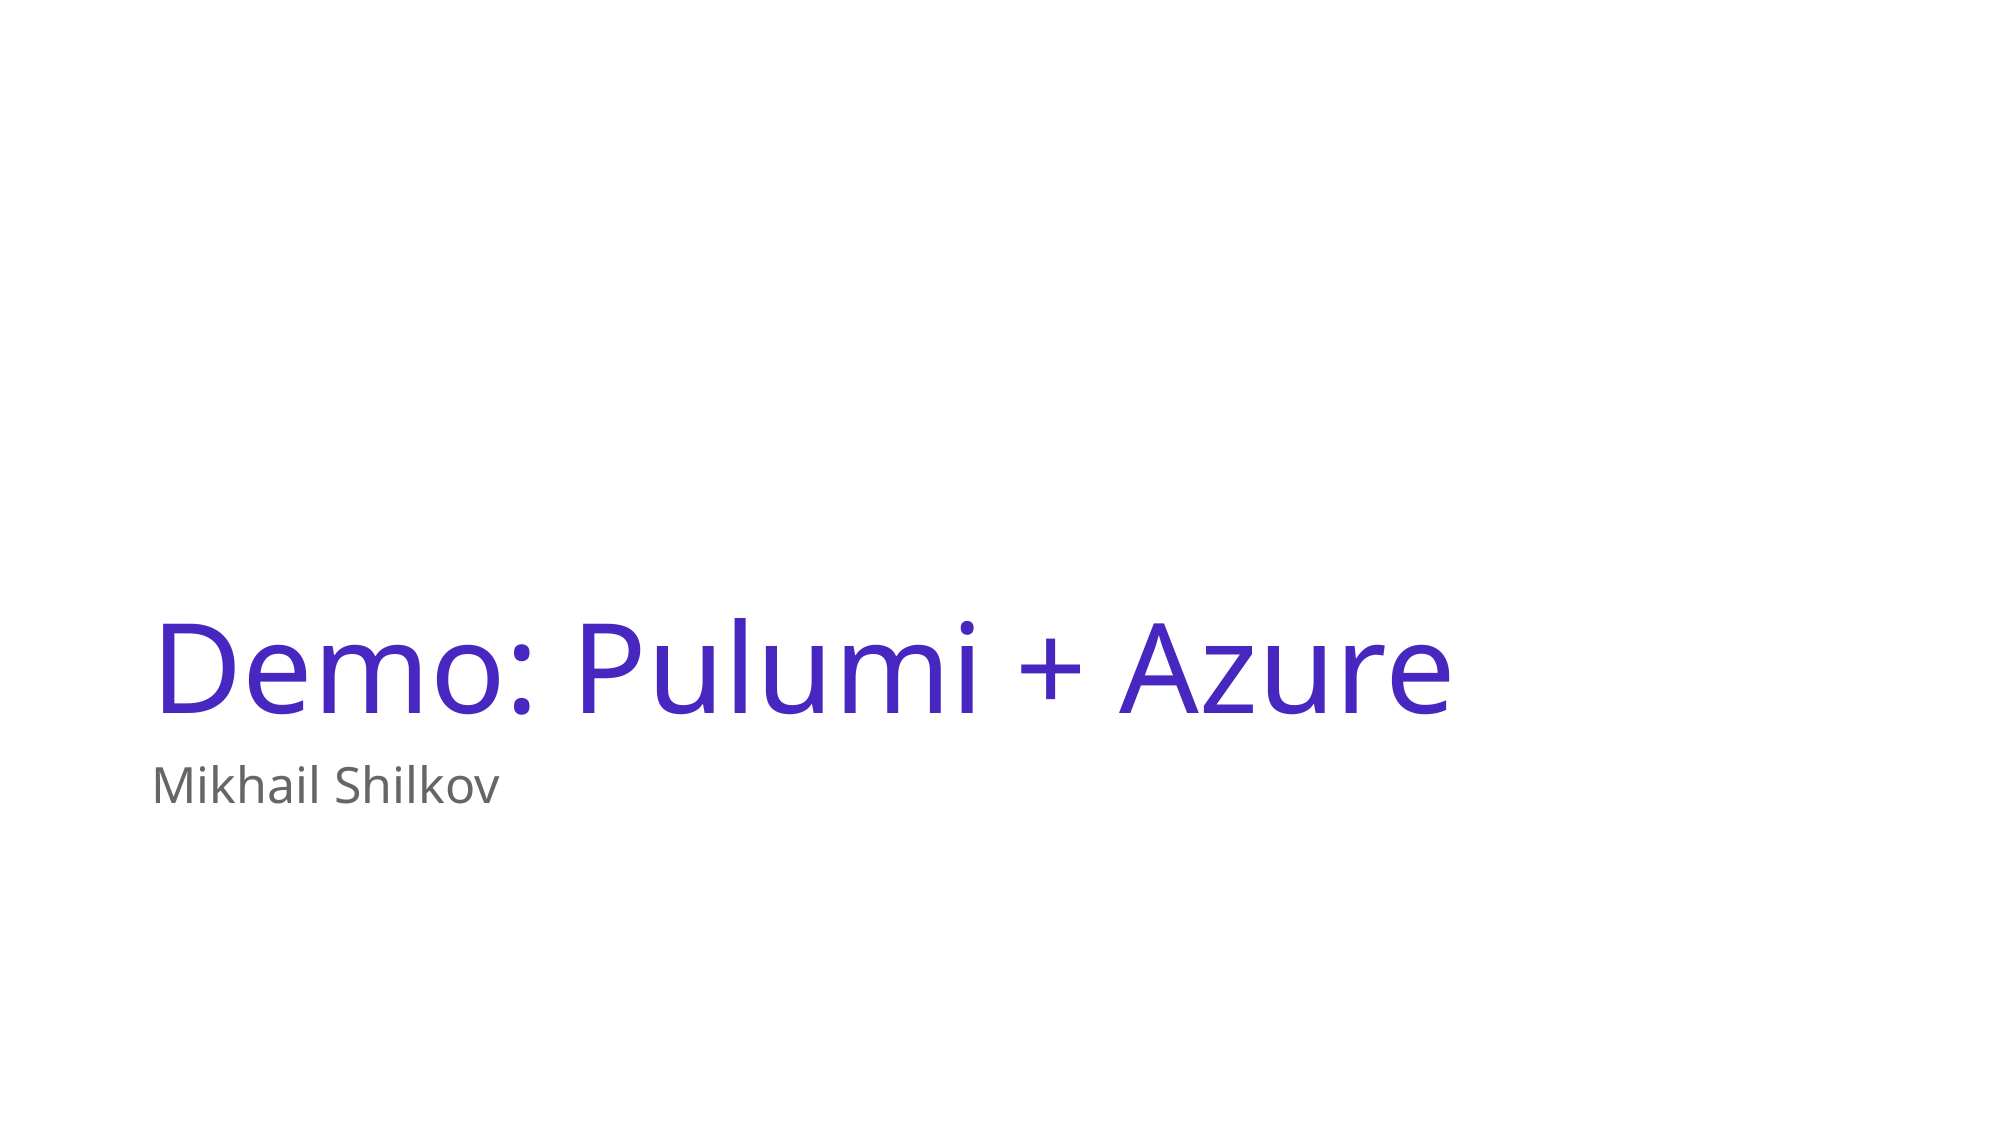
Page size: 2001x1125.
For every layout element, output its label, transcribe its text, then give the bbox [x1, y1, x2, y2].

title Demo: Pulumi + Azure [136, 280, 1862, 749]
list Mikhail Shilkov [136, 752, 1862, 999]
